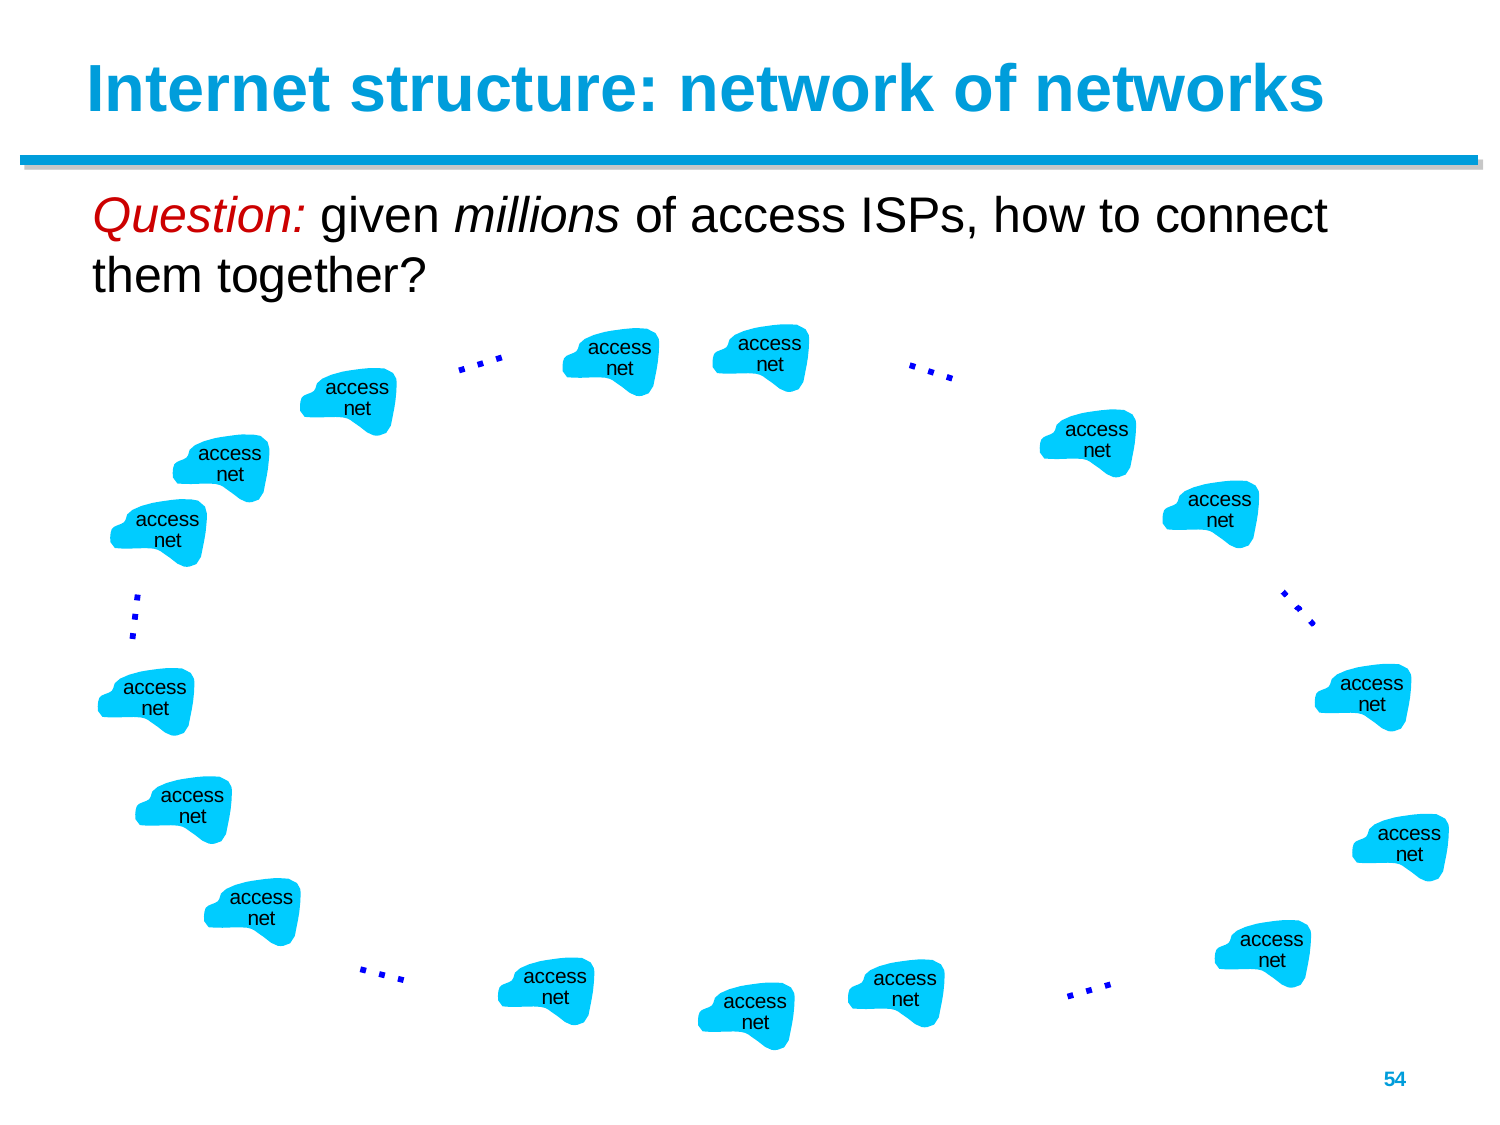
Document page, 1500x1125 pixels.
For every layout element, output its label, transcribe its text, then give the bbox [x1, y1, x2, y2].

text_box [191, 673, 195, 714]
text_box Question: given millions of access ISPs, how to connect them together? [90, 180, 1332, 303]
text_box [1214, 930, 1238, 970]
text_box [805, 328, 810, 374]
text_box [537, 957, 590, 962]
text_box [747, 1034, 791, 1051]
text_box access net [1375, 819, 1445, 866]
text_box [927, 368, 935, 376]
text_box [266, 440, 270, 480]
text_box [562, 338, 585, 378]
text_box access net [1185, 483, 1256, 532]
text_box [1211, 532, 1255, 549]
text_box [378, 971, 386, 979]
text_box [655, 332, 660, 378]
text_box access net [1238, 925, 1308, 972]
text_box access net [735, 327, 805, 376]
text_box [1264, 972, 1307, 988]
title Internet structure: network of networks [13, 23, 1487, 233]
text_box [1133, 415, 1137, 454]
text_box access net [871, 965, 941, 1012]
text_box [1066, 992, 1074, 1000]
text_box access net [721, 987, 791, 1034]
text_box [148, 720, 190, 736]
text_box [476, 360, 485, 368]
picture [1280, 589, 1316, 627]
text_box [847, 969, 871, 1010]
text_box [591, 963, 595, 1003]
text_box [1365, 716, 1407, 732]
text_box [134, 594, 141, 601]
text_box [1408, 669, 1412, 710]
text_box [945, 374, 954, 382]
text_box [547, 1009, 590, 1026]
text_box [737, 982, 795, 1030]
text_box [1162, 491, 1185, 530]
text_box [242, 878, 301, 925]
text_box access net [323, 371, 393, 420]
text_box [1314, 674, 1338, 714]
text_box [110, 509, 133, 549]
text_box [712, 334, 735, 374]
text_box [1402, 866, 1445, 882]
text_box [1082, 409, 1130, 413]
text_box [898, 1012, 940, 1028]
text_box [1256, 486, 1260, 525]
text_box access net [158, 781, 228, 828]
text_box [1352, 824, 1375, 864]
text_box [97, 678, 121, 718]
text_box [883, 959, 945, 1007]
text_box [497, 967, 521, 1007]
text_box [1090, 462, 1132, 478]
text_box [131, 613, 139, 621]
text_box [129, 632, 137, 640]
text_box access net [1062, 413, 1133, 462]
text_box [359, 966, 367, 974]
text_box [1388, 813, 1449, 862]
text_box [1085, 986, 1093, 995]
text_box [762, 376, 805, 392]
text_box [1104, 981, 1112, 989]
text_box access net [521, 962, 591, 1009]
text_box [350, 420, 392, 436]
text_box [393, 372, 397, 415]
text_box [173, 776, 232, 825]
text_box [697, 992, 721, 1032]
text_box access net [227, 883, 297, 930]
text_box access net [121, 671, 191, 720]
text_box [300, 378, 323, 418]
text_box [253, 930, 296, 947]
text_box [458, 366, 466, 374]
text_box access net [1338, 667, 1408, 716]
text_box [203, 888, 227, 928]
text_box access net access net [133, 438, 266, 552]
text_box [161, 552, 202, 567]
text_box [1359, 663, 1405, 667]
text_box [1039, 420, 1062, 460]
text_box access net [585, 331, 655, 380]
text_box [135, 786, 158, 826]
text_box [908, 362, 917, 370]
slide_number 54 [1372, 1065, 1422, 1125]
text_box [495, 354, 503, 362]
text_box [215, 434, 264, 438]
text_box [1252, 920, 1312, 964]
text_box [185, 828, 228, 844]
text_box [612, 380, 655, 397]
text_box [397, 975, 405, 983]
